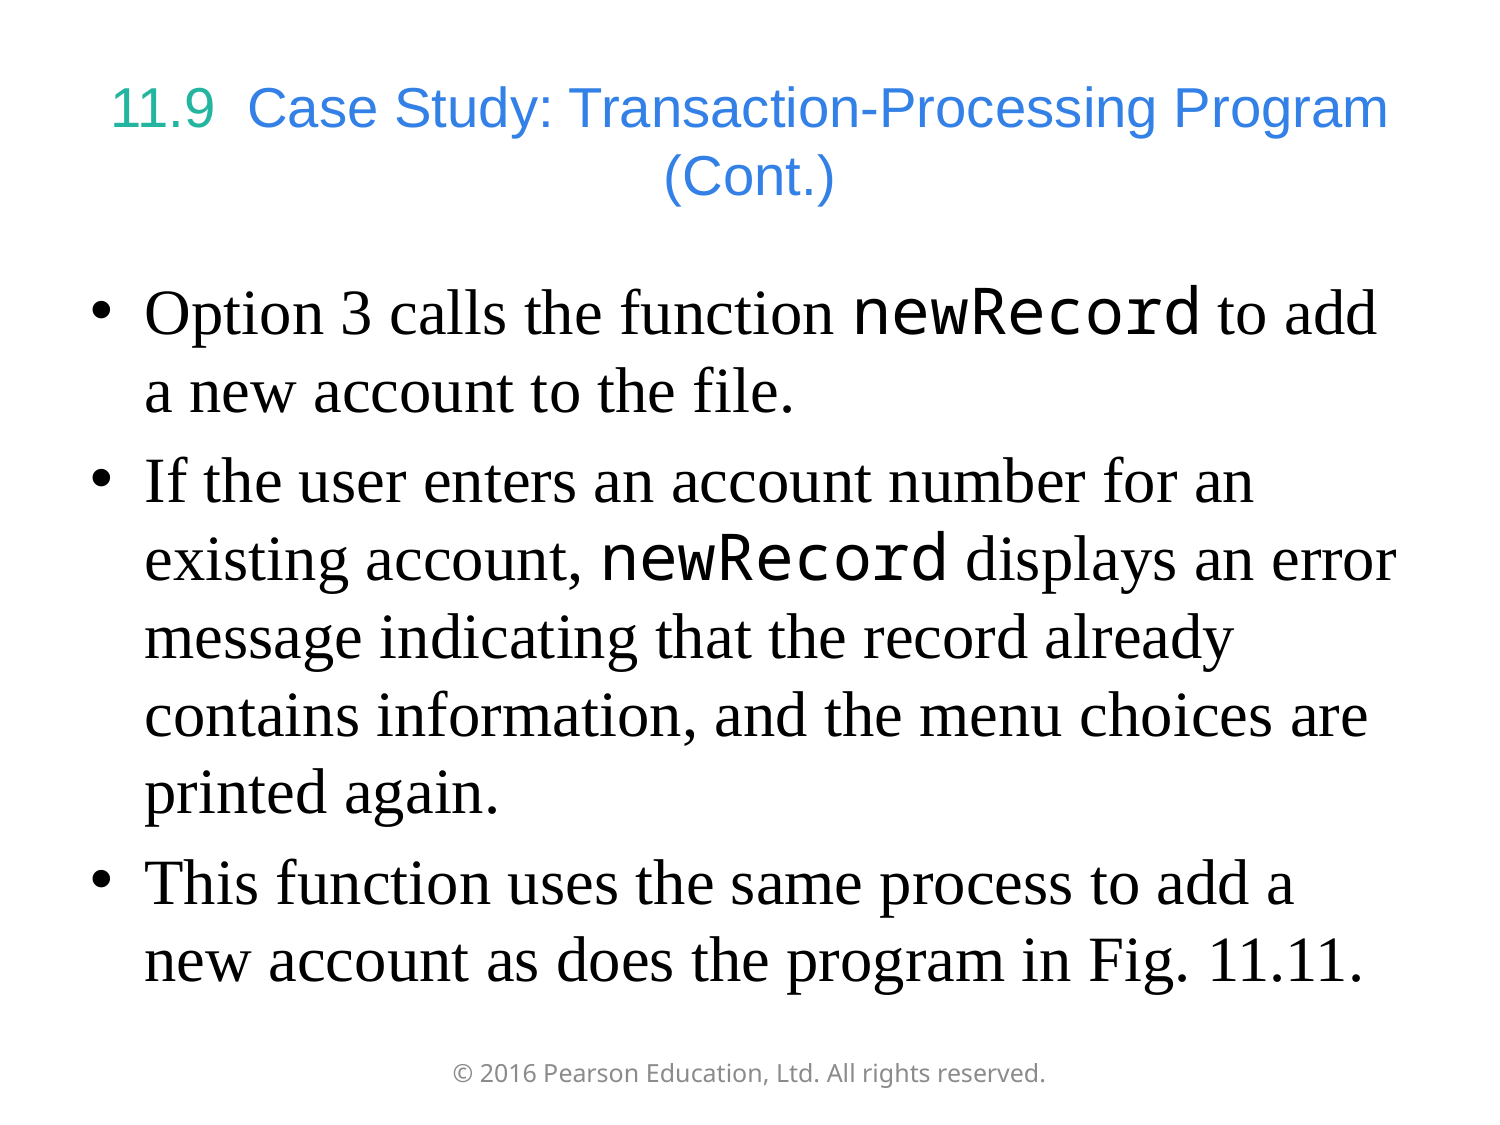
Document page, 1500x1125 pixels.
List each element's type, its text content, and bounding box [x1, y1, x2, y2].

title 11.9 Case Study: Transaction-Processing Program (Cont.) [75, 45, 1425, 233]
footer © 2016 Pearson Education, Ltd. All rights reserved. [262, 1042, 1238, 1103]
list Option 3 calls the function newRecord to add a new account to the file. If the user enters an account number for an existing account, newRecord displays an error message indicating that the record already contains information, and the menu choices are printed again. This function uses the same process to add a new account as does the program in Fig. 11.11. [75, 262, 1425, 1005]
